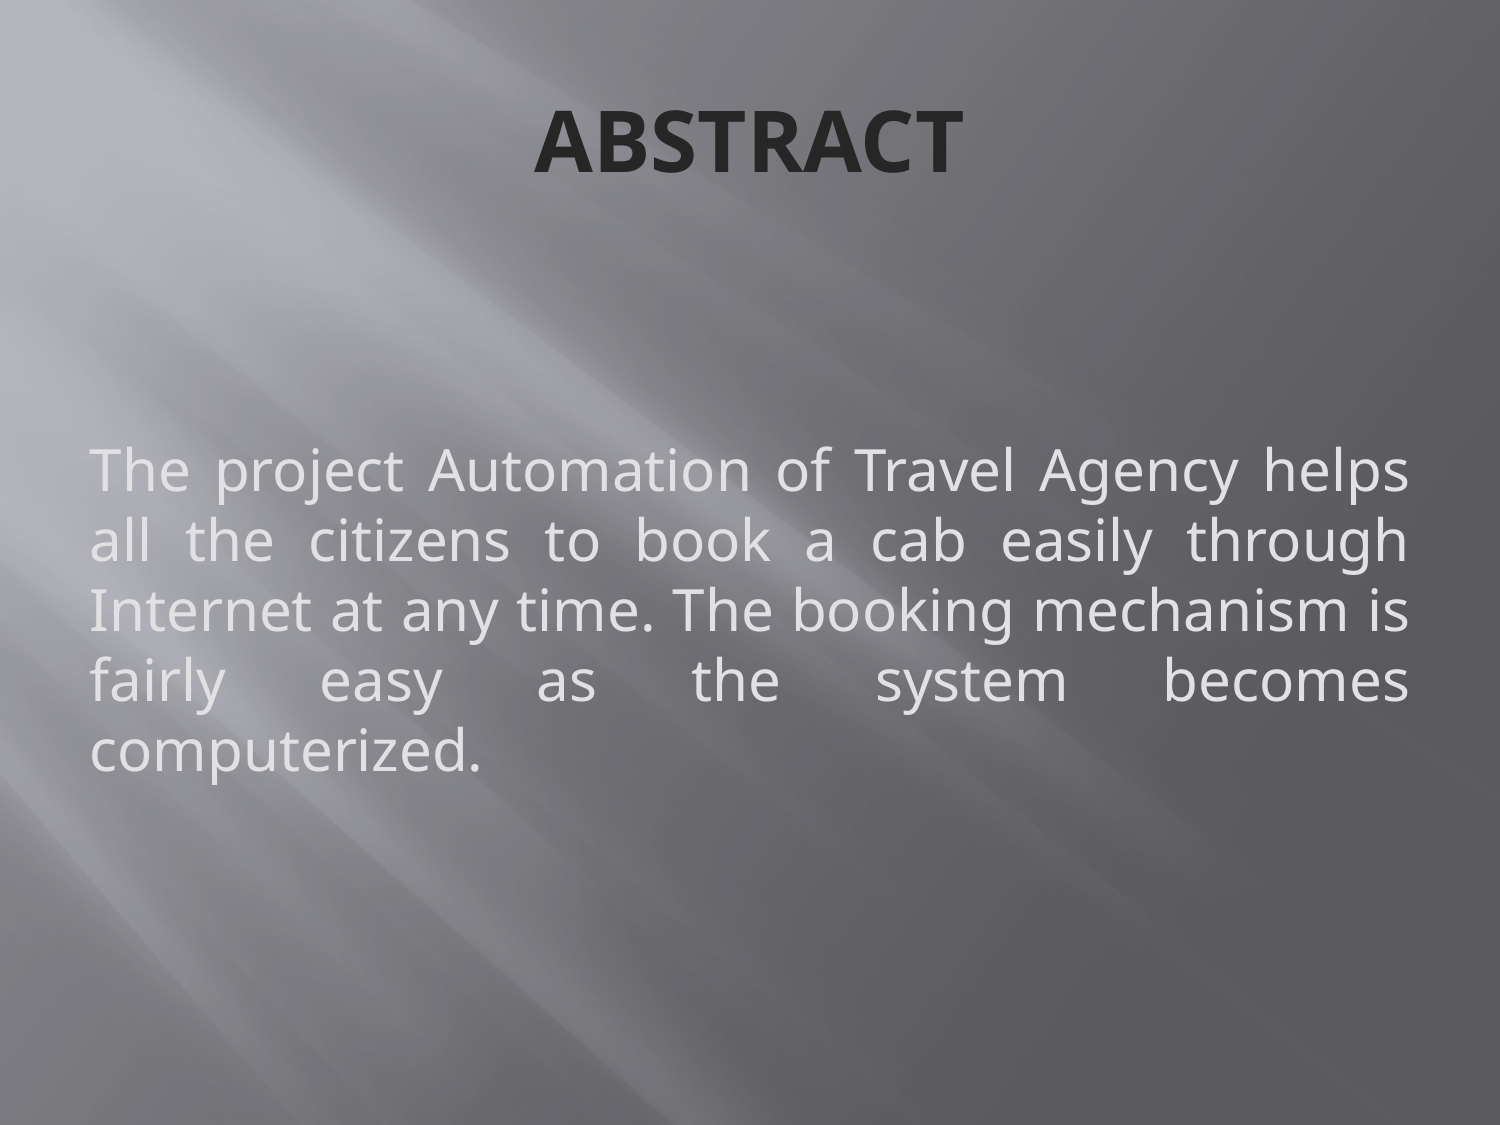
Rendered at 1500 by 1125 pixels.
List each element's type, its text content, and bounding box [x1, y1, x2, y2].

list The project Automation of Travel Agency helps all the citizens to book a cab easily through Internet at any time. The booking mechanism is fairly easy as the system becomes computerized. [75, 262, 1425, 1035]
title ABSTRACT [75, 45, 1425, 233]
